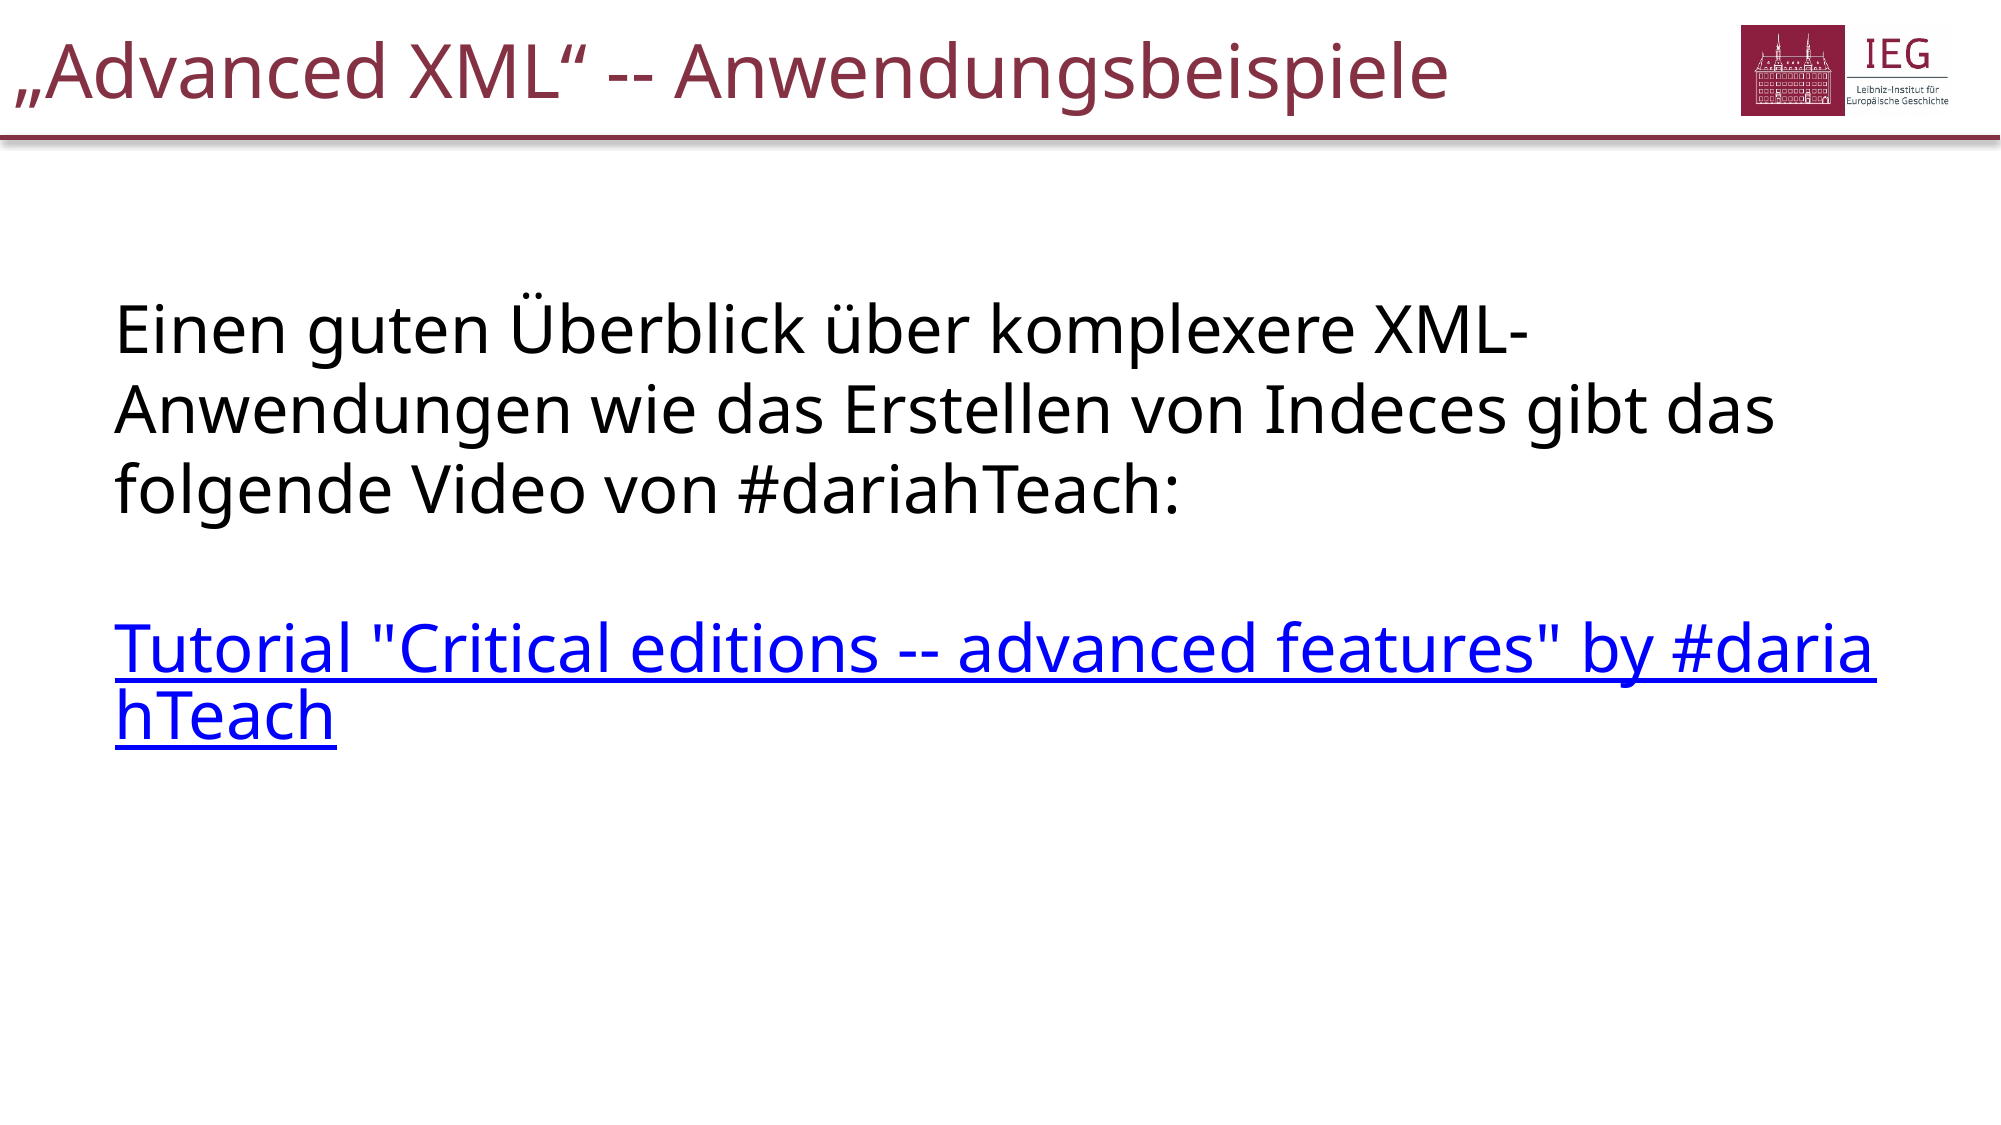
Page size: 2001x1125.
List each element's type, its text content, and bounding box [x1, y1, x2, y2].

picture [1799, 25, 1950, 116]
list Einen guten Überblick über komplexere XML-Anwendungen wie das Erstellen von Indeces gibt das folgende Video von #dariahTeach: Tutorial "Critical editions -- advanced features" by #dariahTeach [99, 278, 1900, 955]
title „Advanced XML“ -- Anwendungsbeispiele [0, 0, 1799, 138]
